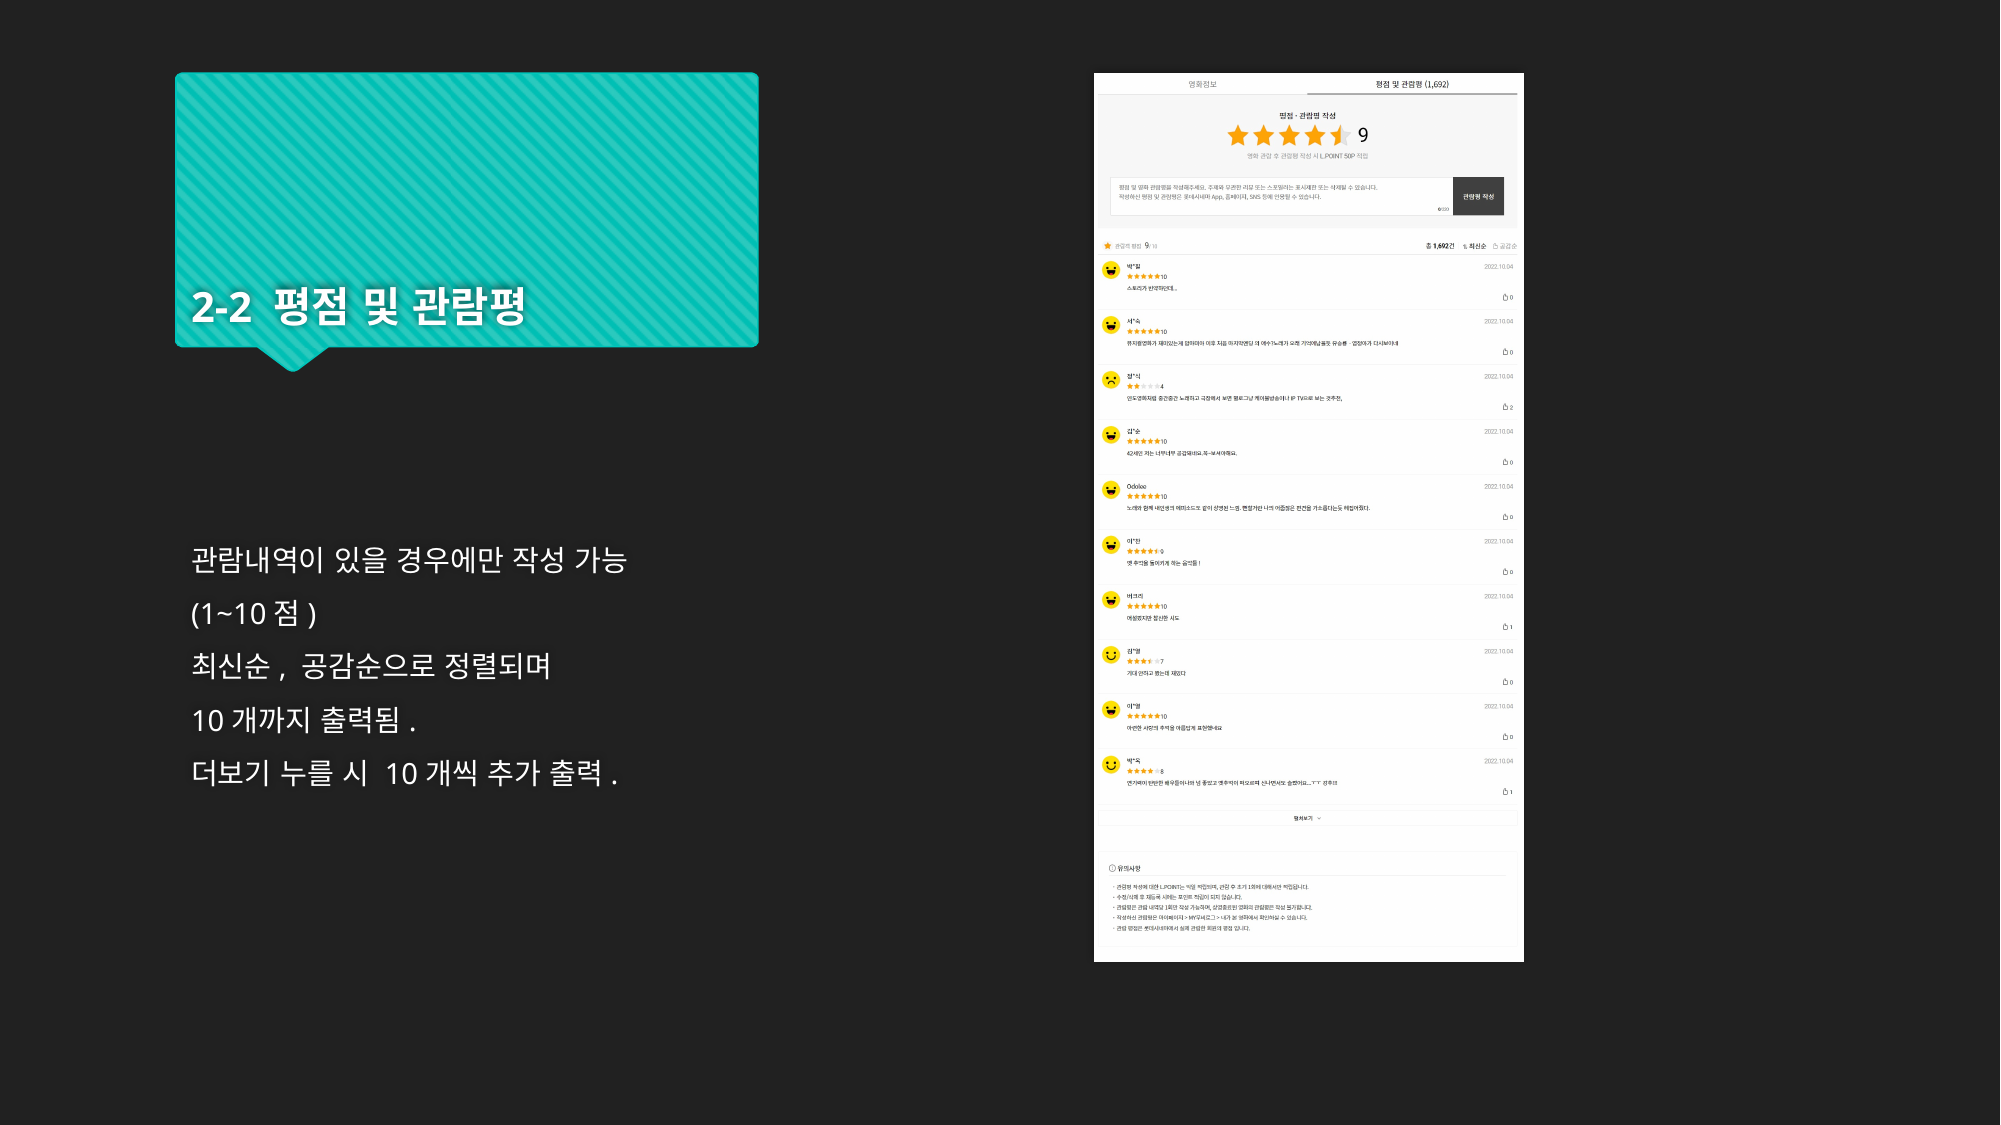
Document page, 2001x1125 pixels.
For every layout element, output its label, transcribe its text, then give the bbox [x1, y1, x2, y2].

title 2-2 평점 및 관람평 [176, 73, 758, 339]
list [1094, 72, 1525, 962]
list 관람내역이 있을 경우에만 작성 가능 (1~10점) 최신순, 공감순으로 정렬되며 10개까지 출력됨. 더보기 누를 시 10개씩 추가 출력. [176, 370, 758, 962]
